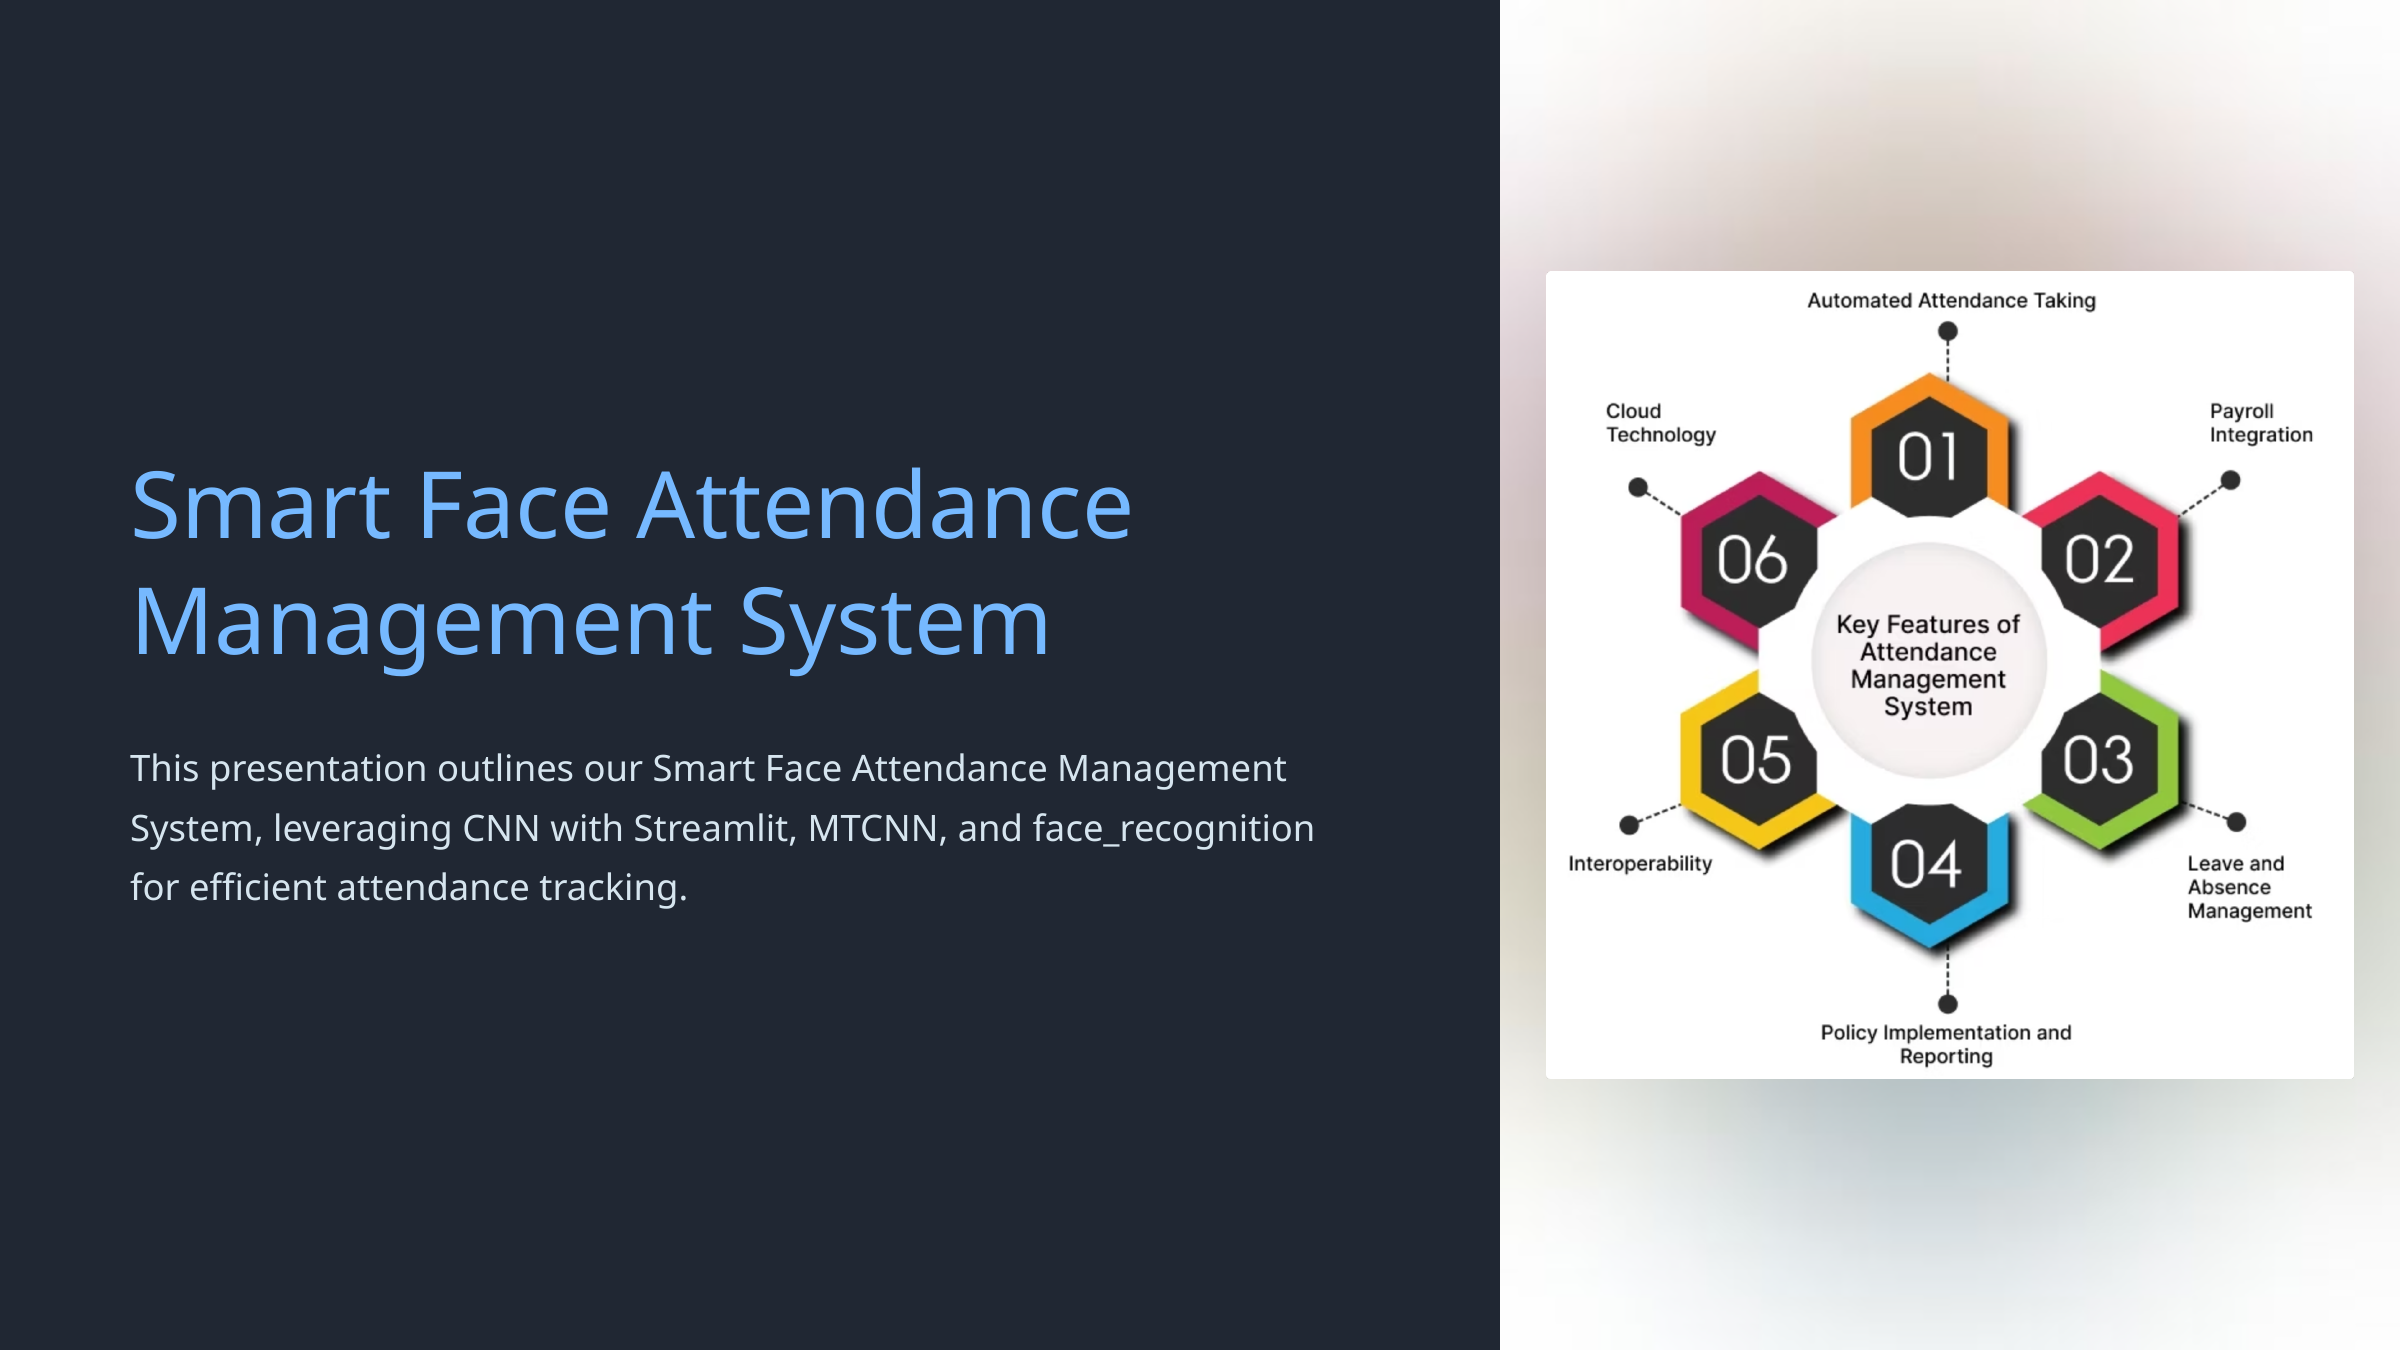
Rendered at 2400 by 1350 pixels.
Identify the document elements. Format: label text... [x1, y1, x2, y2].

text_box This presentation outlines our Smart Face Attendance Management System, leveraging CNN with Streamlit, MTCNN, and face_recognition for efficient attendance tracking. [130, 729, 1370, 909]
picture [1499, 0, 2400, 1350]
text_box Smart Face Attendance Management System [130, 441, 1370, 674]
